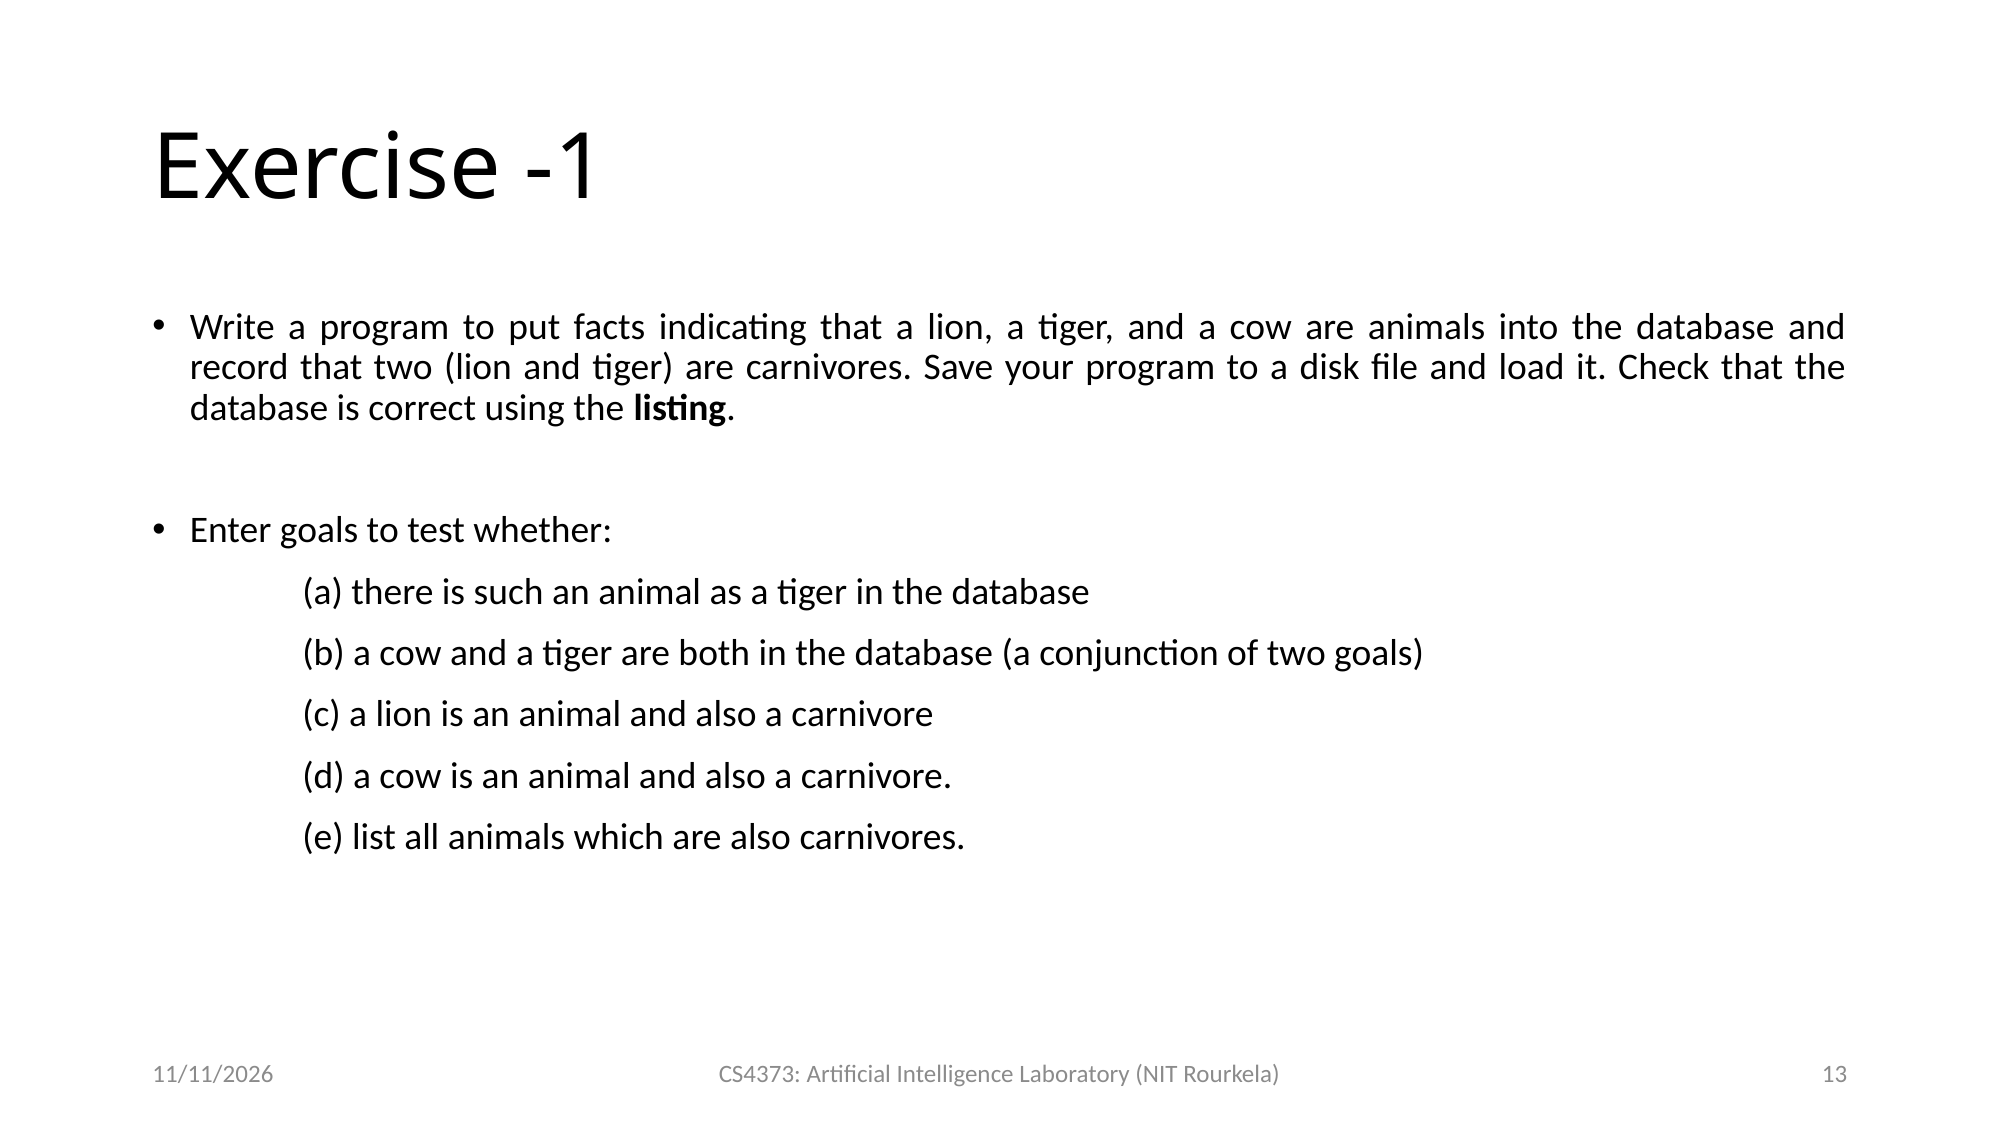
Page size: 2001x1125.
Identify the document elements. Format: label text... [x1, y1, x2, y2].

title Exercise -1 [137, 59, 1863, 278]
footer CS4373: Artificial Intelligence Laboratory (NIT Rourkela) [662, 1042, 1338, 1103]
slide_number 13 [1412, 1042, 1863, 1103]
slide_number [137, 1042, 588, 1103]
list Write a program to put facts indicating that a lion, a tiger, and a cow are animals into the database and record that two (lion and tiger) are carnivores. Save your program to a disk file and load it. Check that the database is correct using the listing. Enter goals to test whether: (a) there is such an animal as a tiger in the database (b) a cow and a tiger are both in the database (a conjunction of two goals) (c) a lion is an animal and also a carnivore (d) a cow is an animal and also a carnivore. (e) list all animals which are also carnivores. [137, 299, 1863, 1014]
